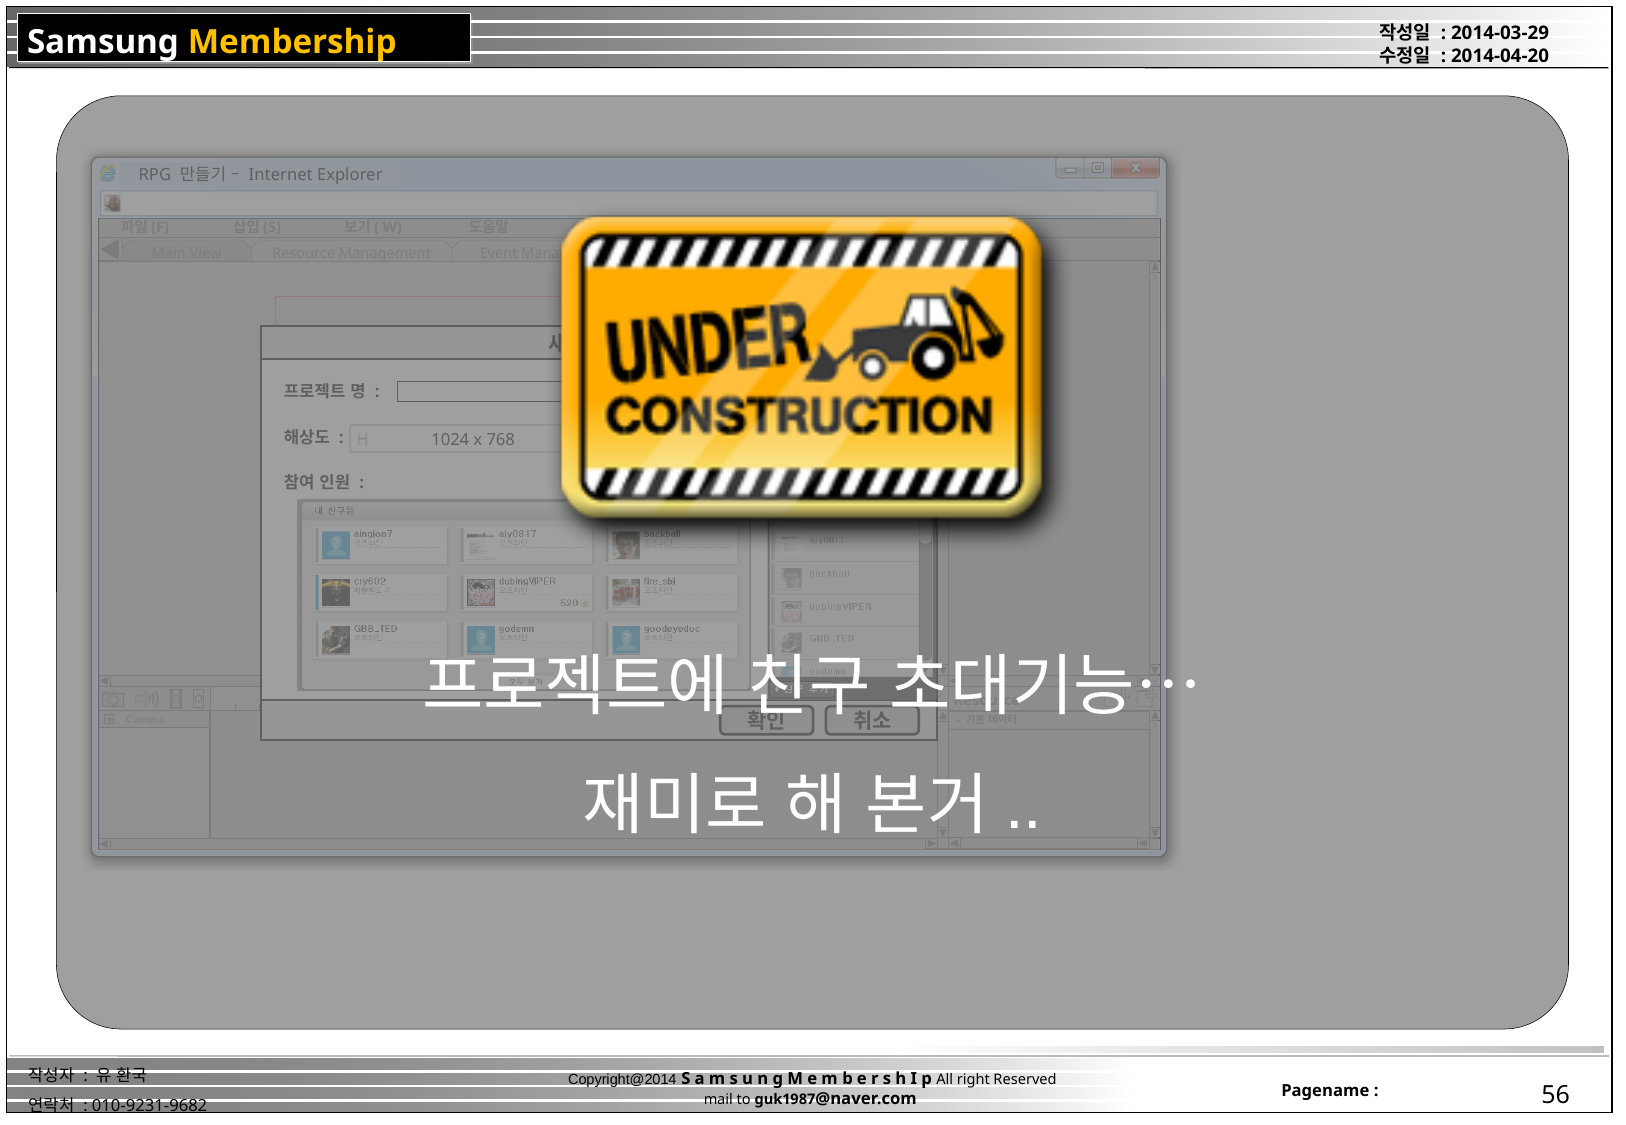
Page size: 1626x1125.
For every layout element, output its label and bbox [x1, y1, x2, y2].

text_box [895, 1046, 1604, 1053]
text_box [56, 95, 1569, 1030]
